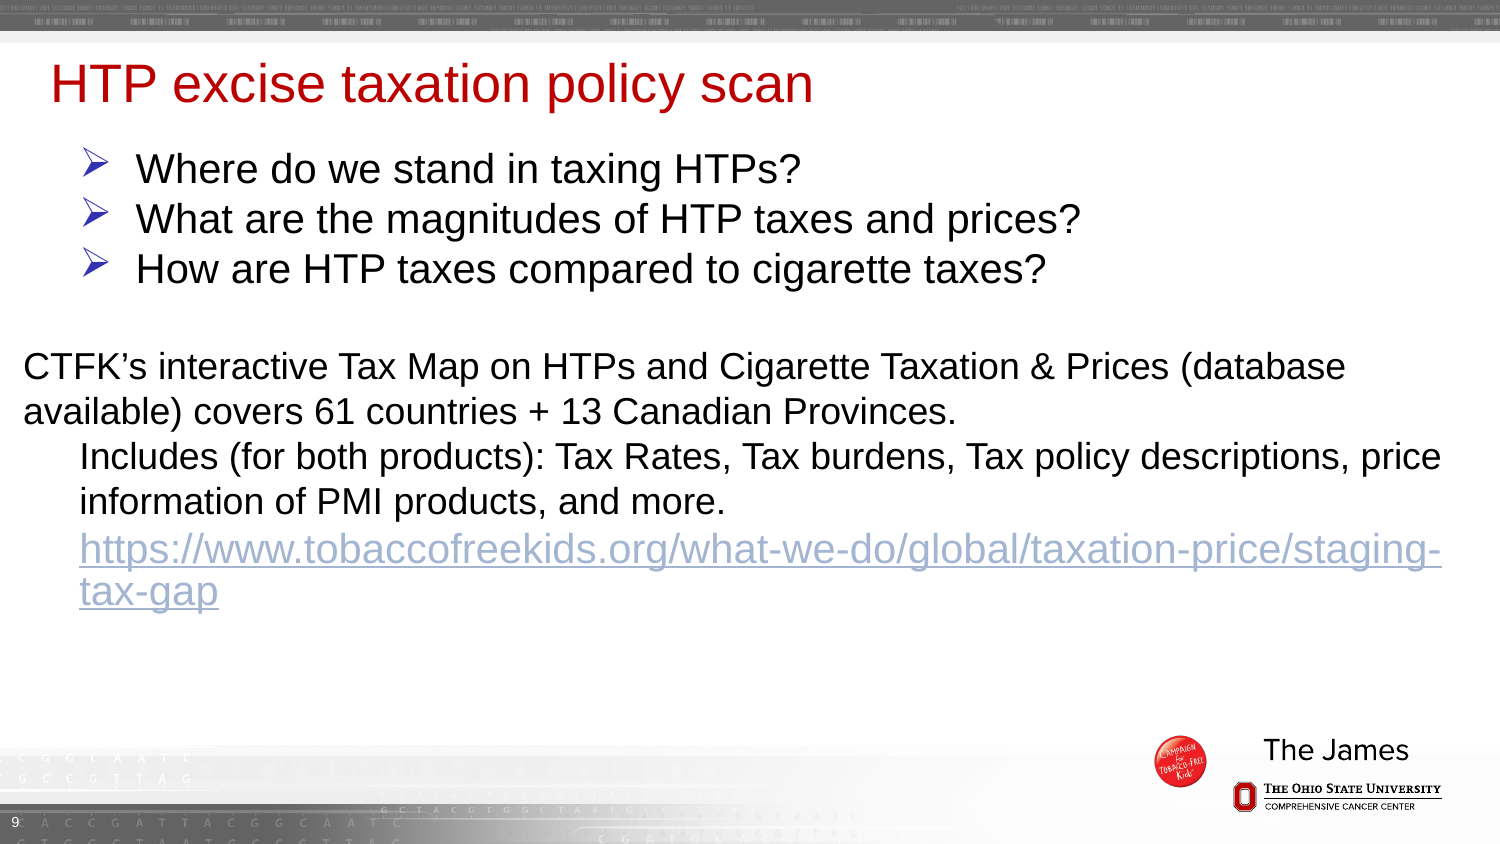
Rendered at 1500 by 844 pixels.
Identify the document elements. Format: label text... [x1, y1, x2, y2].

picture [0, 0, 1500, 47]
picture [0, 734, 1500, 844]
slide_number 9 [0, 791, 119, 837]
text_box Where do we stand in taxing HTPs? What are the magnitudes of HTP taxes and prices? How are HTP taxes compared to cigarette taxes? CTFK’s interactive Tax Map on HTPs and Cigarette Taxation & Prices (database available) covers 61 countries + 13 Canadian Provinces. Includes (for both products): Tax Rates, Tax burdens, Tax policy descriptions, price information of PMI products, and more. https://www.tobaccofreekids.org/what-we-do/global/taxation-price/staging-tax-gap [23, 140, 1453, 628]
title HTP excise taxation policy scan [38, 52, 1443, 140]
